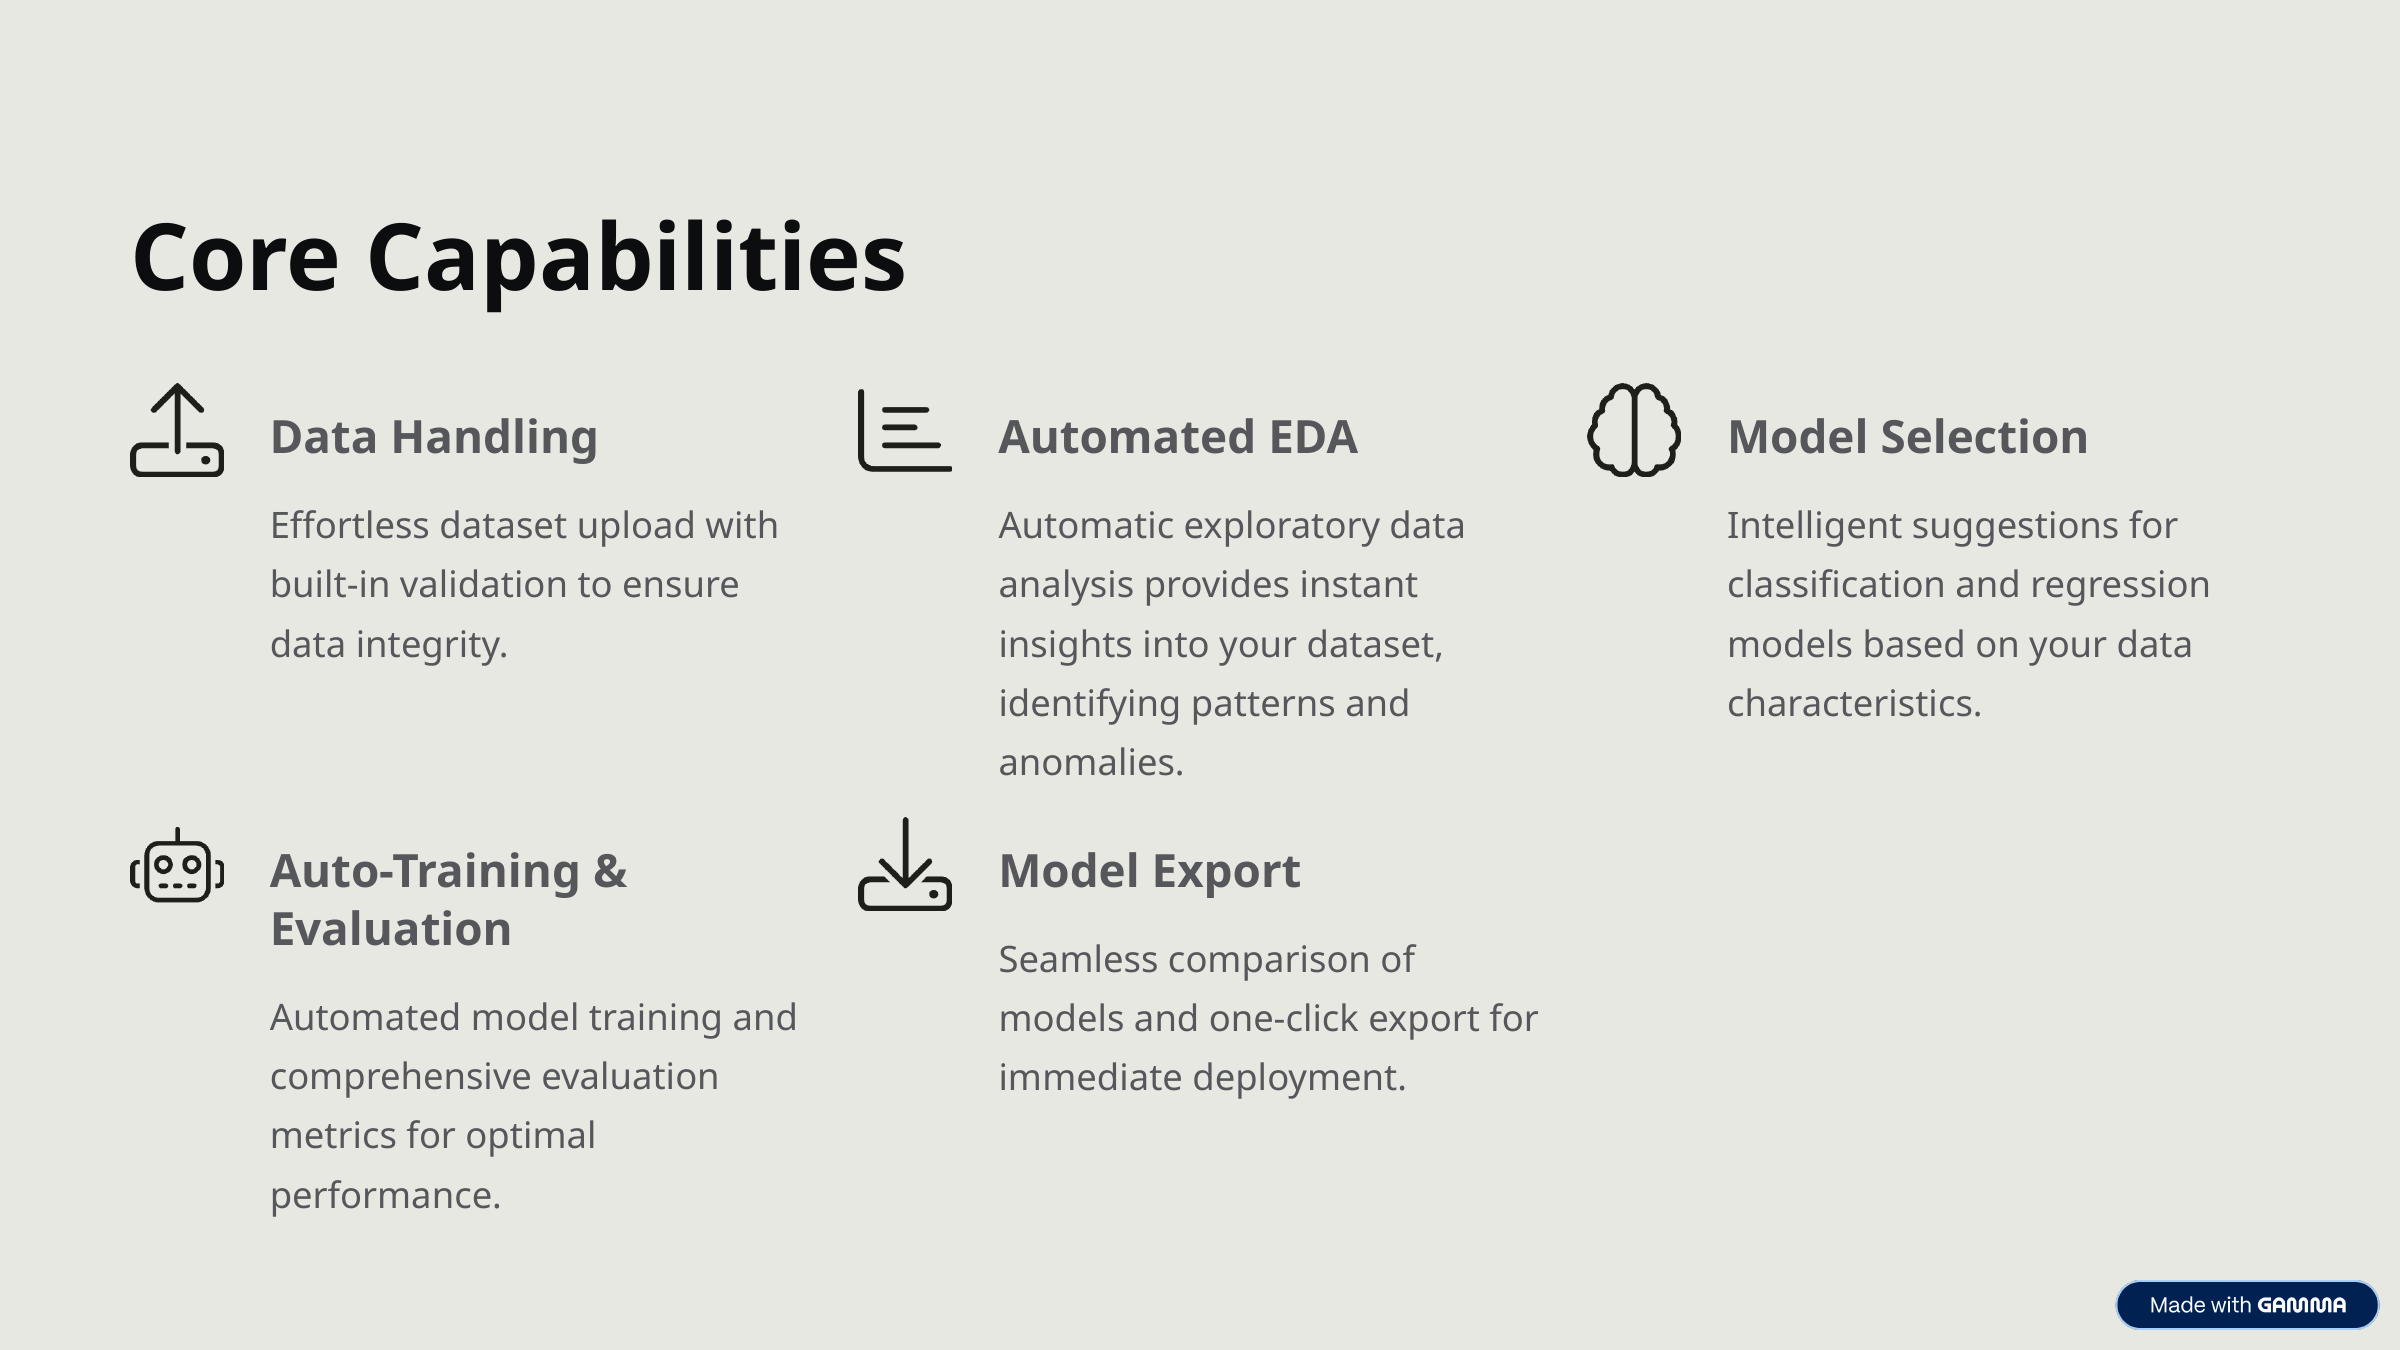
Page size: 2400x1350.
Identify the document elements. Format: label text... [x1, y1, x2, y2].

text_box Effortless dataset upload with built-in validation to ensure data integrity. [269, 486, 813, 606]
text_box Seamless comparison of models and one-click export for immediate deployment. [998, 920, 1542, 1099]
text_box Data Handling [269, 405, 735, 464]
picture [858, 383, 952, 477]
text_box Model Selection [1727, 405, 2203, 464]
picture [130, 383, 224, 477]
text_box Automated model training and comprehensive evaluation metrics for optimal performance. [269, 978, 813, 1157]
text_box Model Export [998, 839, 1464, 898]
text_box Core Capabilities [130, 193, 1190, 310]
picture [858, 817, 952, 911]
text_box Intelligent suggestions for classification and regression models based on your data characteristics. [1727, 486, 2270, 665]
text_box Auto-Training & Evaluation [269, 839, 813, 956]
text_box Automatic exploratory data analysis provides instant insights into your dataset, identifying patterns and anomalies. [998, 486, 1542, 725]
text_box Automated EDA [998, 405, 1464, 464]
picture [130, 817, 224, 911]
picture [1587, 383, 1681, 477]
picture [2106, 1271, 2389, 1339]
